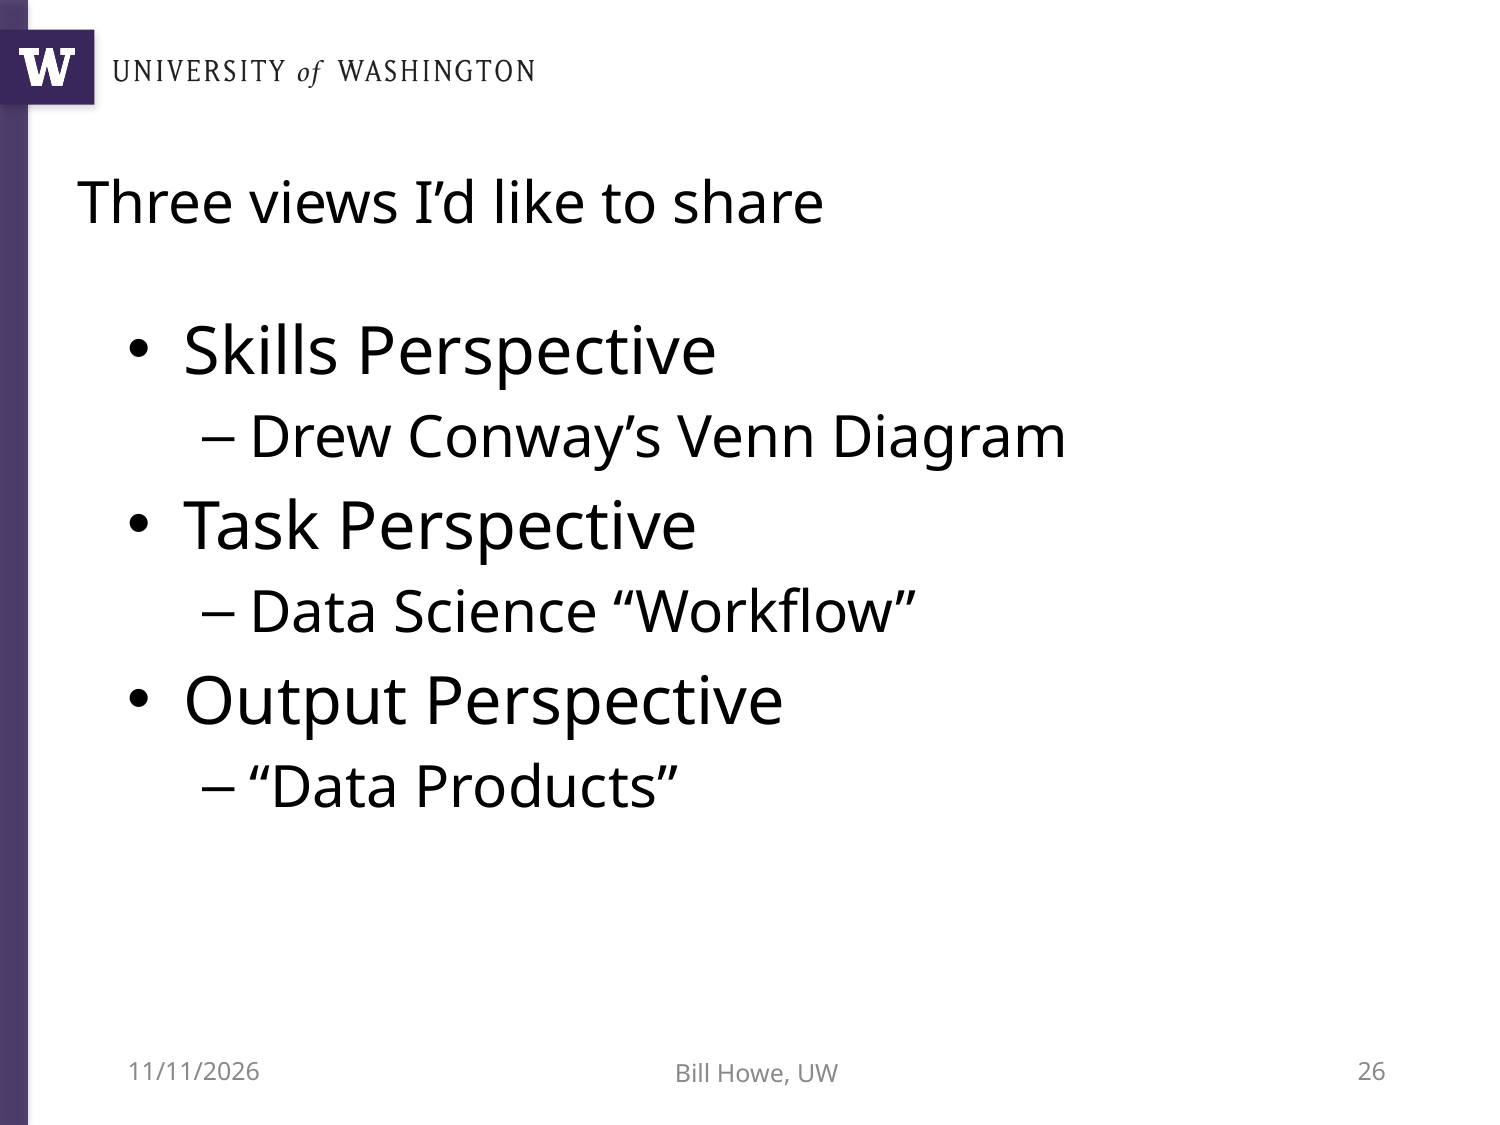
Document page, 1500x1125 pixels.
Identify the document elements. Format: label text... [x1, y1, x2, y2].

slide_number 26 [1051, 1042, 1402, 1103]
list Skills Perspective Drew Conway’s Venn Diagram Task Perspective Data Science “Workflow” Output Perspective “Data Products” [112, 299, 1401, 1005]
title Three views I’d like to share [62, 125, 1351, 275]
picture [19, 48, 75, 86]
footer Bill Howe, UW [519, 1042, 995, 1103]
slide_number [112, 1042, 463, 1103]
picture [112, 59, 534, 88]
